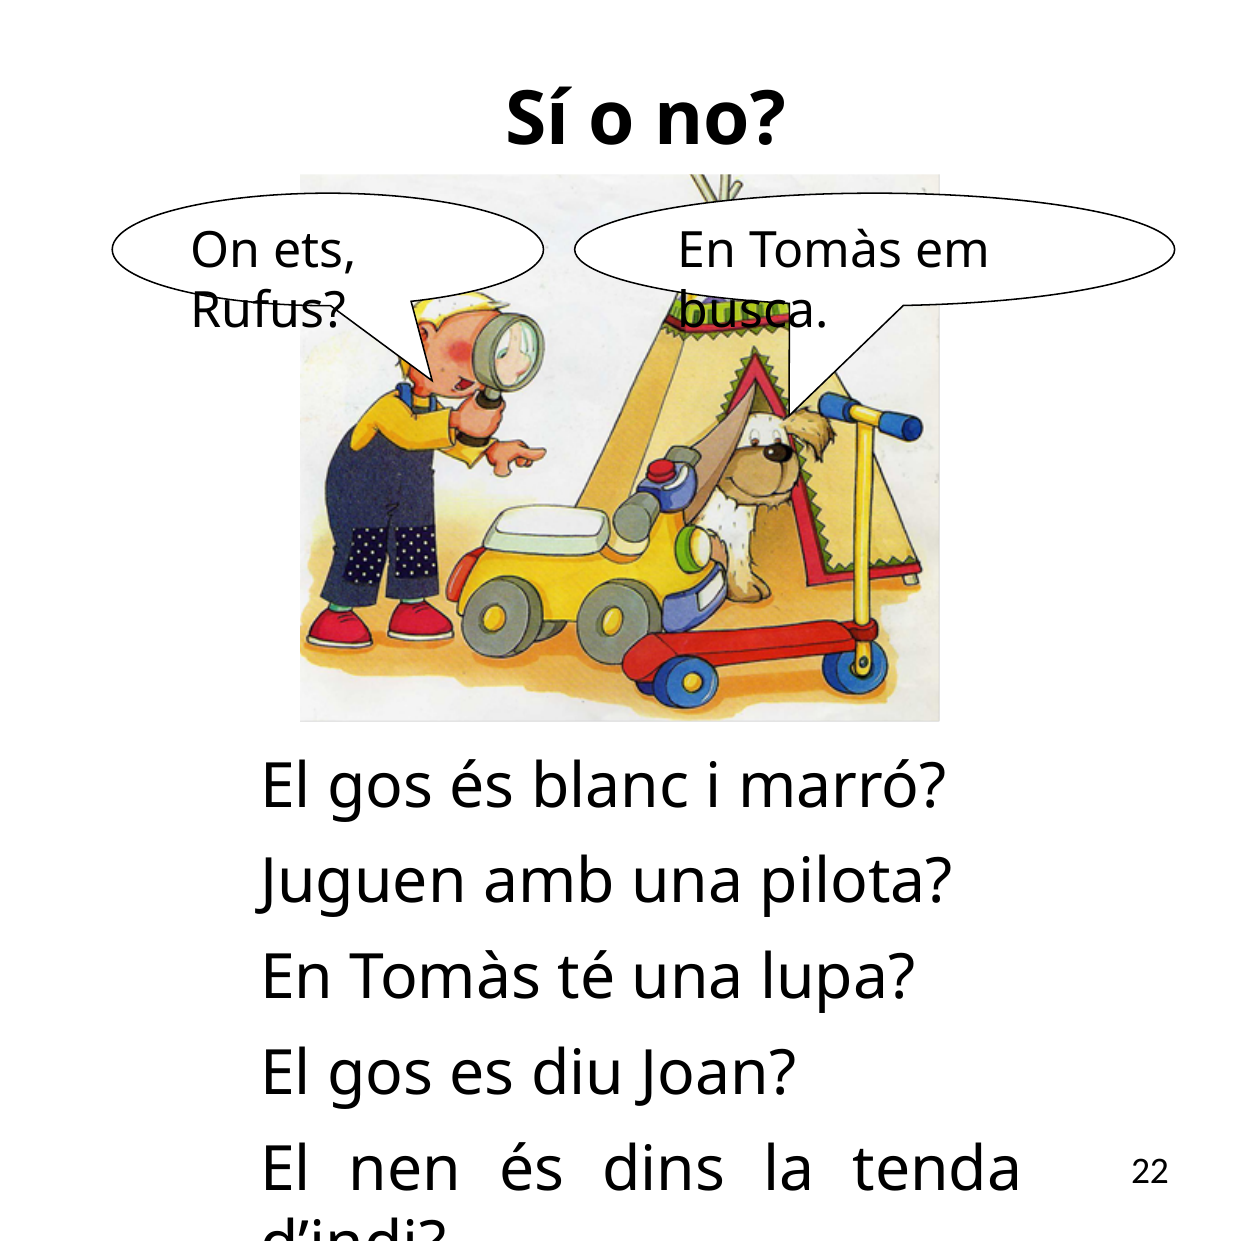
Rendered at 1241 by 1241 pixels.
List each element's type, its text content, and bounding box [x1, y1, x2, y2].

picture [299, 147, 941, 723]
text_box Sí o no? [270, 62, 1021, 175]
text_box En Tomàs em busca. [944, 194, 1175, 305]
text_box El gos és blanc i marró? Juguen amb una pilota? En Tomàs té una lupa? El gos es diu Joan? El nen és dins la tenda d’indi? [245, 737, 1039, 1206]
text_box On ets, Rufus? [112, 193, 294, 305]
text_box 22 [1116, 1138, 1188, 1199]
